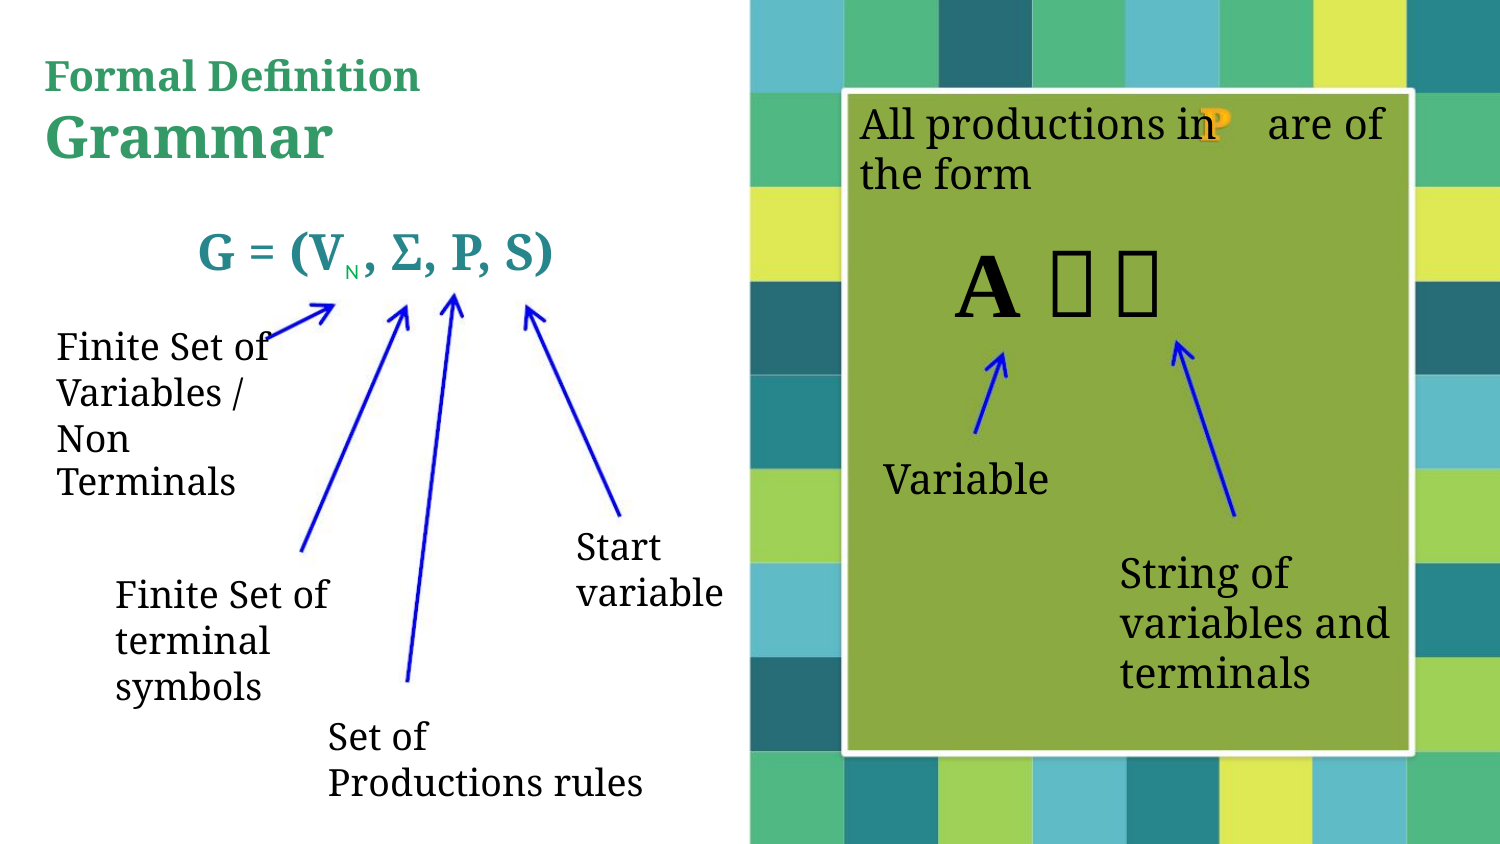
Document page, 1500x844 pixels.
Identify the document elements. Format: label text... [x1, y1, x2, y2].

text_box G = (VN , Σ, P, S) [197, 226, 765, 284]
text_box Finite Set of Variables / Non [56, 324, 313, 460]
text_box Variable [883, 455, 1101, 503]
text_box Terminals [56, 460, 282, 503]
text_box Formal Definition [44, 52, 495, 101]
text_box All productions in are of the form [859, 100, 1418, 199]
text_box [0, 0, 1500, 844]
text_box A  [954, 222, 1343, 337]
text_box Start variable [576, 525, 765, 615]
text_box Grammar [44, 103, 843, 171]
text_box Set of Productions rules [327, 714, 677, 804]
text_box String of variables and terminals [1119, 549, 1428, 698]
text_box Finite Set of terminal symbols [115, 573, 372, 708]
